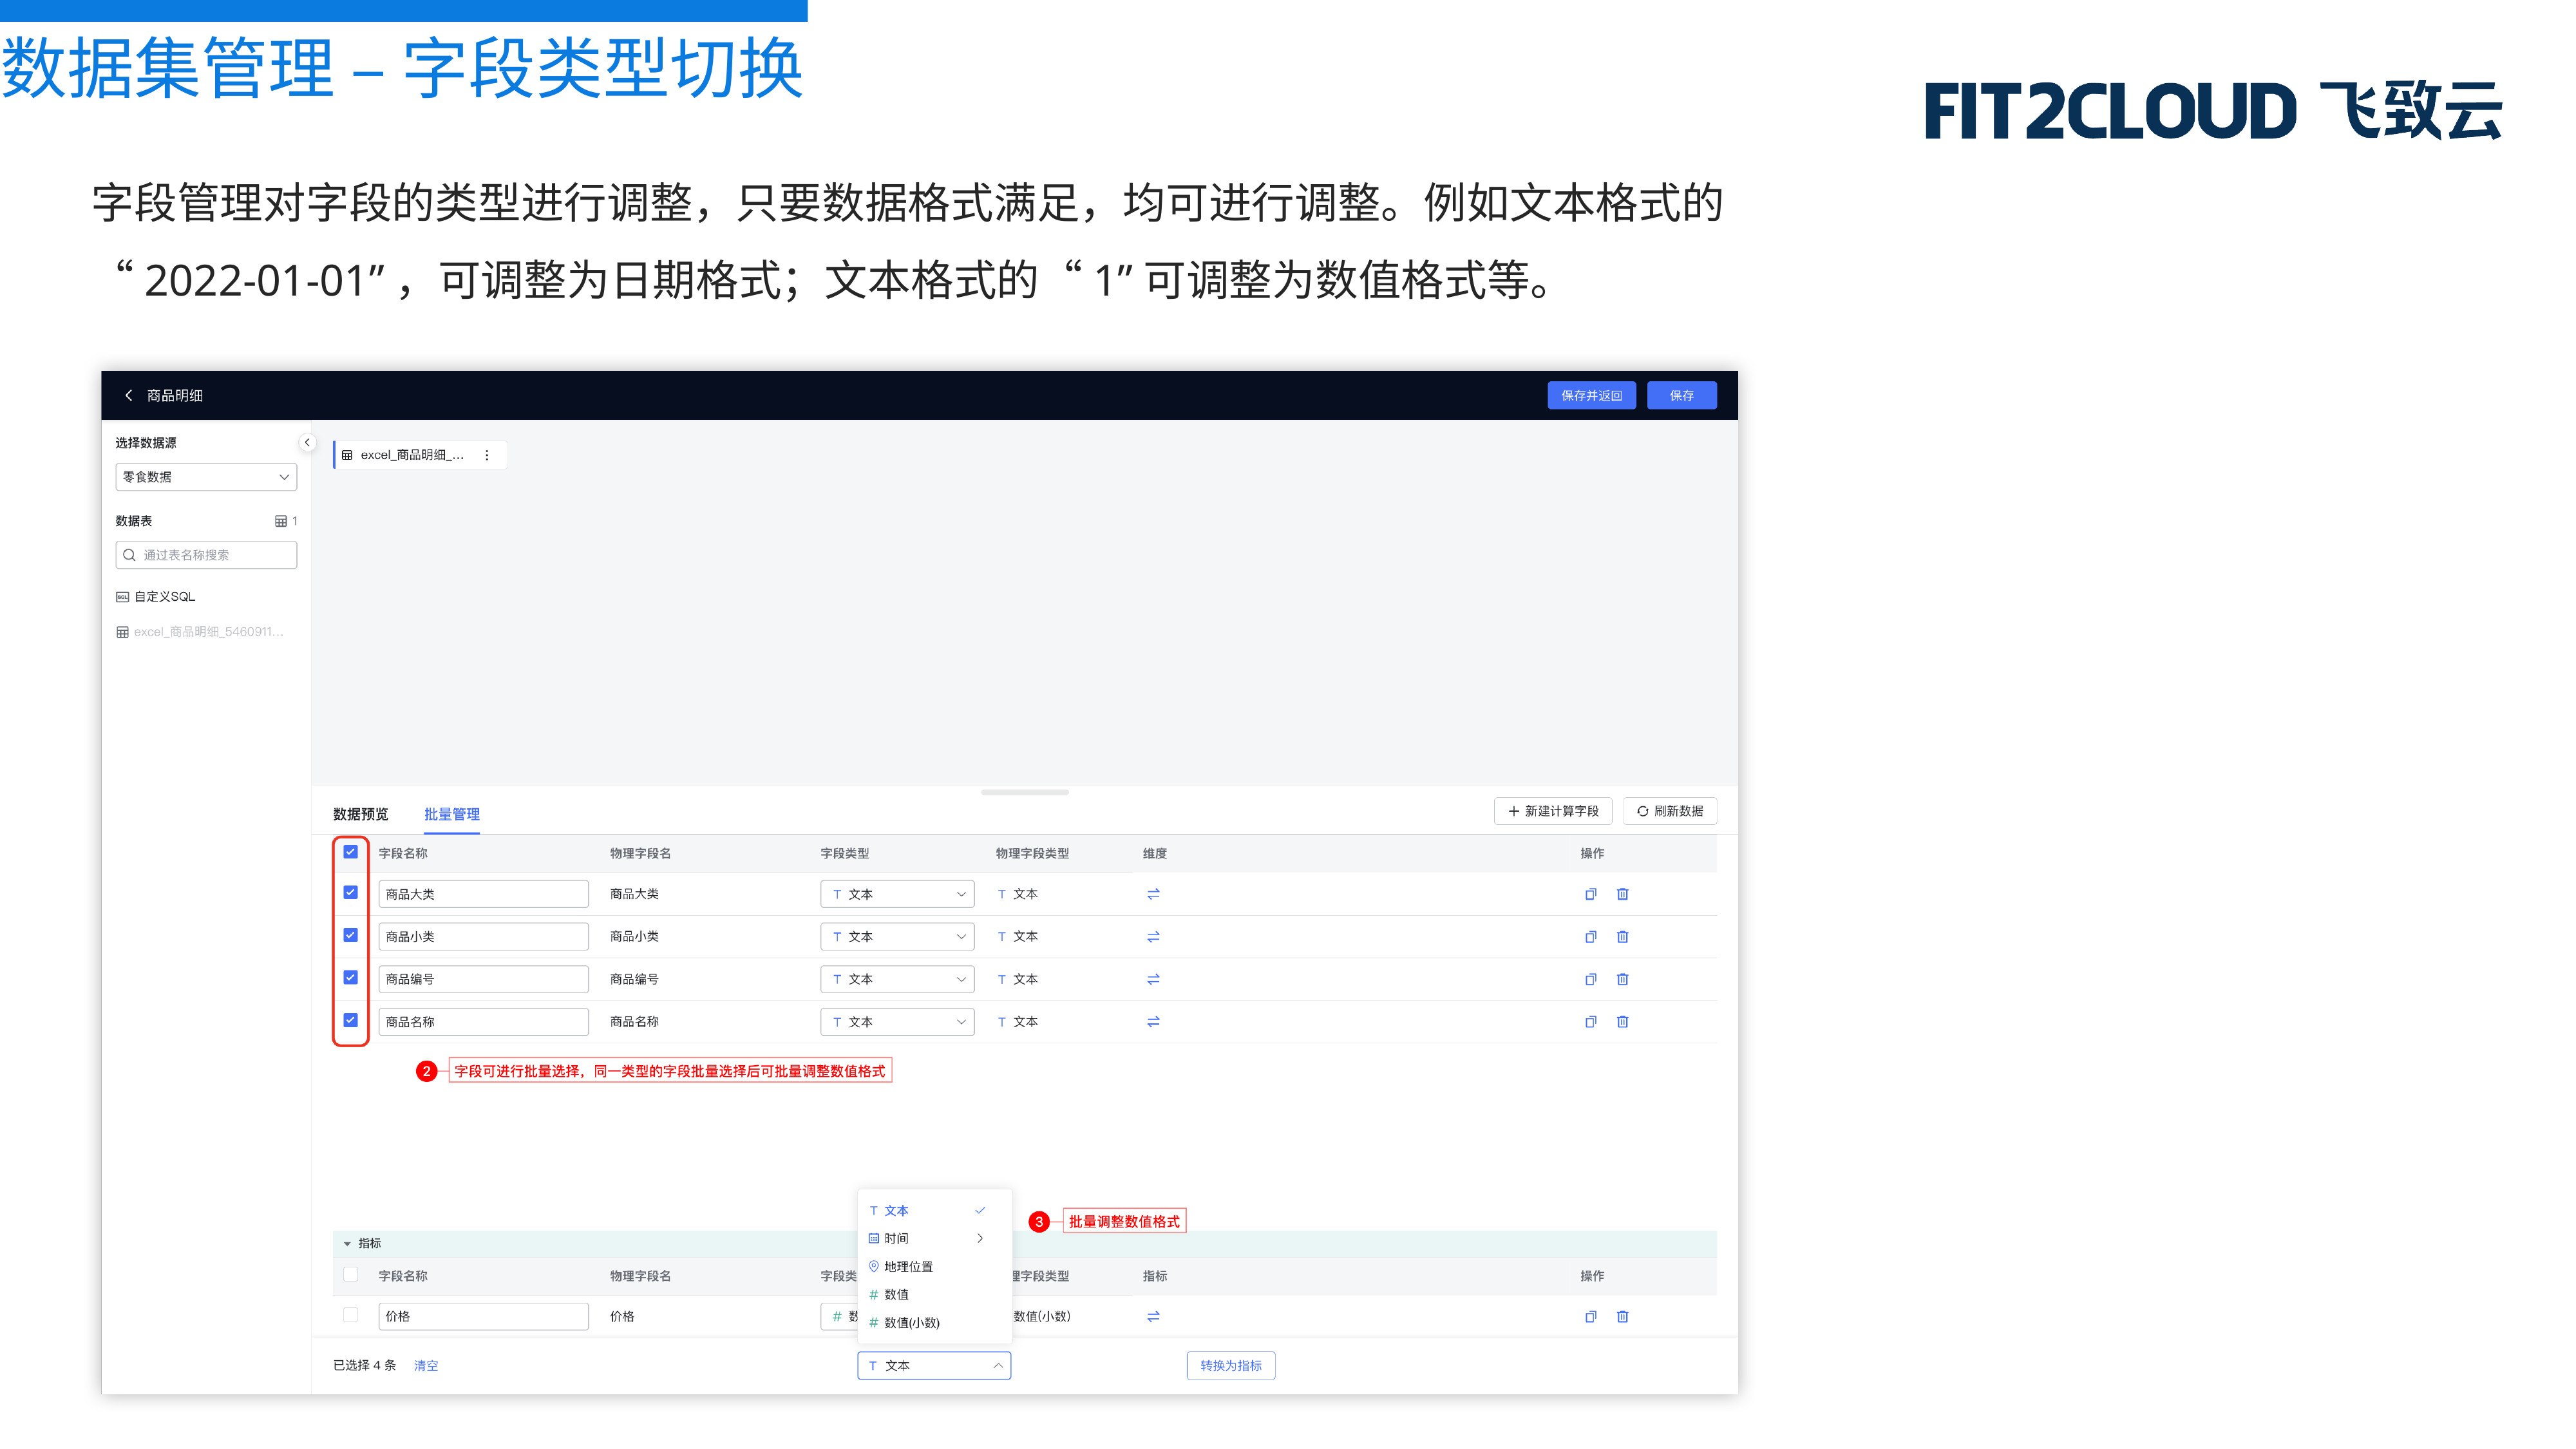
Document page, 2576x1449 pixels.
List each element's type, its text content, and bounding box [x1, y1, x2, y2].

picture [1926, 80, 2503, 140]
text_box [0, 0, 808, 22]
text_box 数据集管理 – 字段类型切换 [0, 26, 1048, 111]
picture [83, 353, 1756, 1412]
text_box 字段管理对字段的类型进行调整，只要数据格式满足，均可进行调整。例如文本格式的“2022-01-01”，可调整为日期格式；文本格式的“1”可调整为数值格式等。 [84, 142, 1783, 312]
